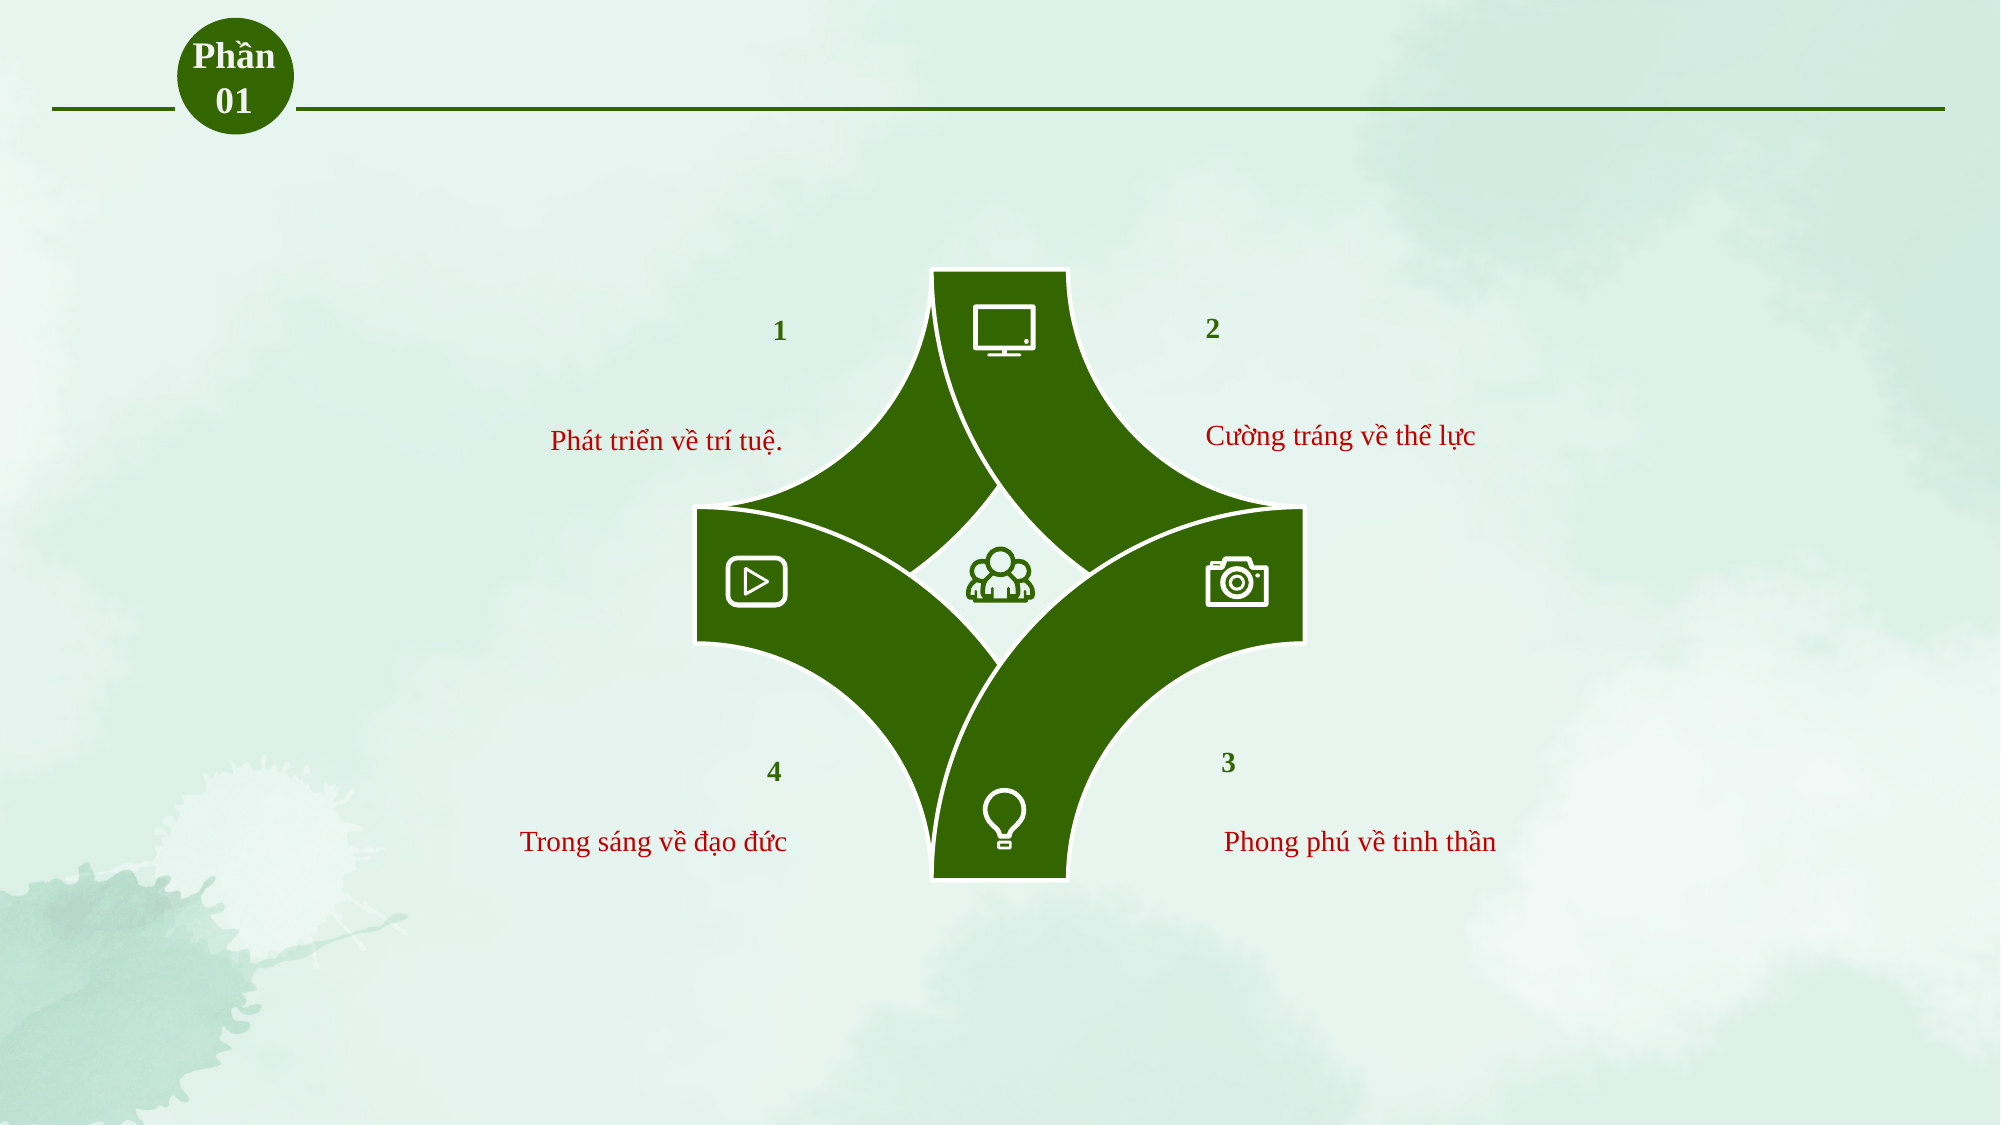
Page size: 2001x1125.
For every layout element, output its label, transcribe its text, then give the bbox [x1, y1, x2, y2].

text_box [1205, 556, 1269, 607]
text_box Cường tráng về thể lực [1205, 399, 1737, 452]
text_box [966, 546, 1035, 603]
picture [0, 0, 2001, 1125]
text_box [982, 787, 1027, 839]
text_box [702, 286, 1000, 575]
text_box [973, 304, 1036, 357]
text_box [997, 840, 1012, 850]
text_box 4 [521, 745, 782, 788]
text_box 2 [1205, 301, 1466, 344]
text_box 3 [1221, 736, 1482, 779]
text_box [694, 506, 1000, 864]
text_box Trong sáng về đạo đức [256, 804, 788, 858]
text_box [931, 269, 1297, 575]
text_box Phát triển về trí tuệ. [259, 404, 791, 457]
text_box Phong phú về tinh thần [1223, 804, 1756, 858]
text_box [175, 17, 294, 175]
text_box 1 [447, 304, 788, 347]
text_box [931, 506, 1305, 881]
text_box [725, 555, 788, 608]
